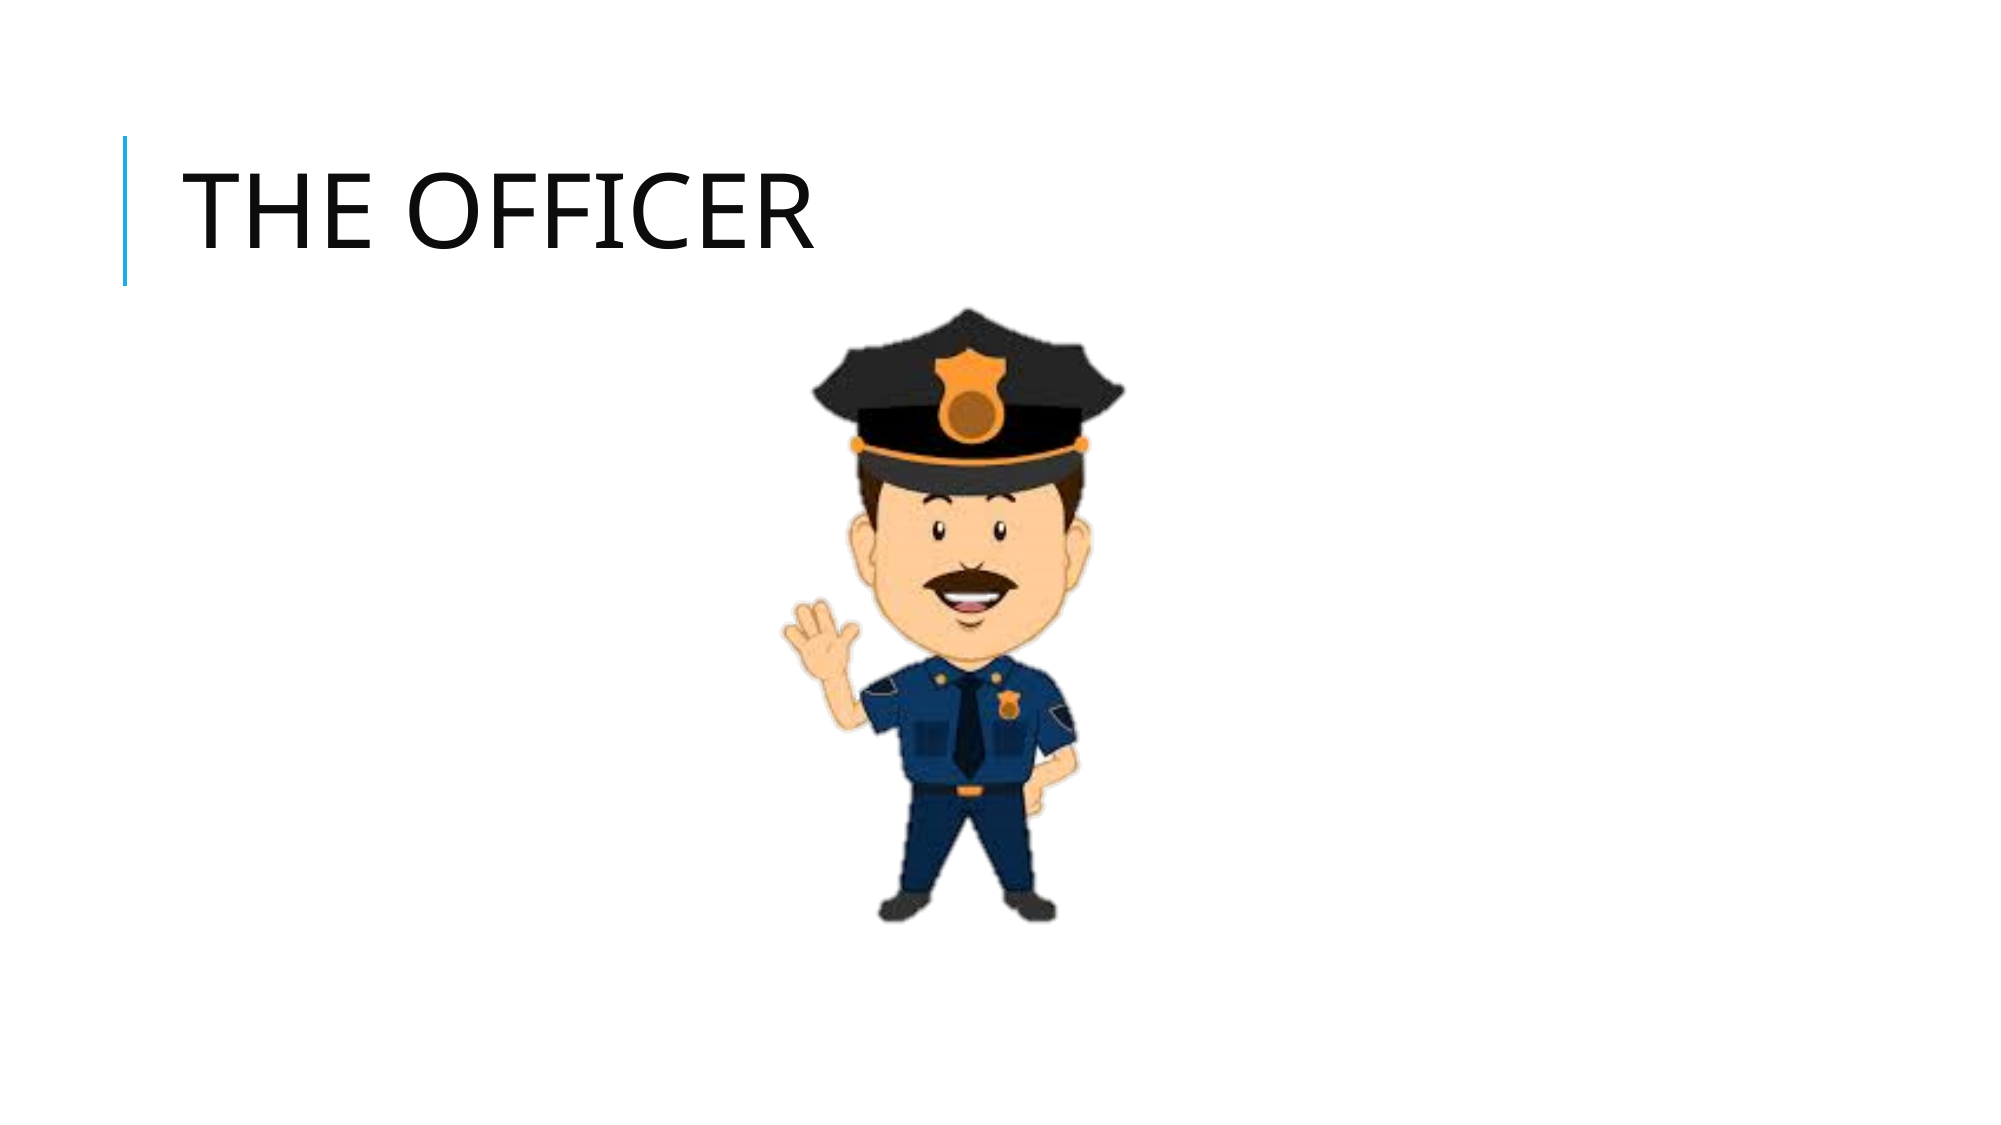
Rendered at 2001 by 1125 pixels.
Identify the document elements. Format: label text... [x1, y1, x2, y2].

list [759, 276, 1172, 955]
title THE OFFICER [168, 96, 1763, 342]
